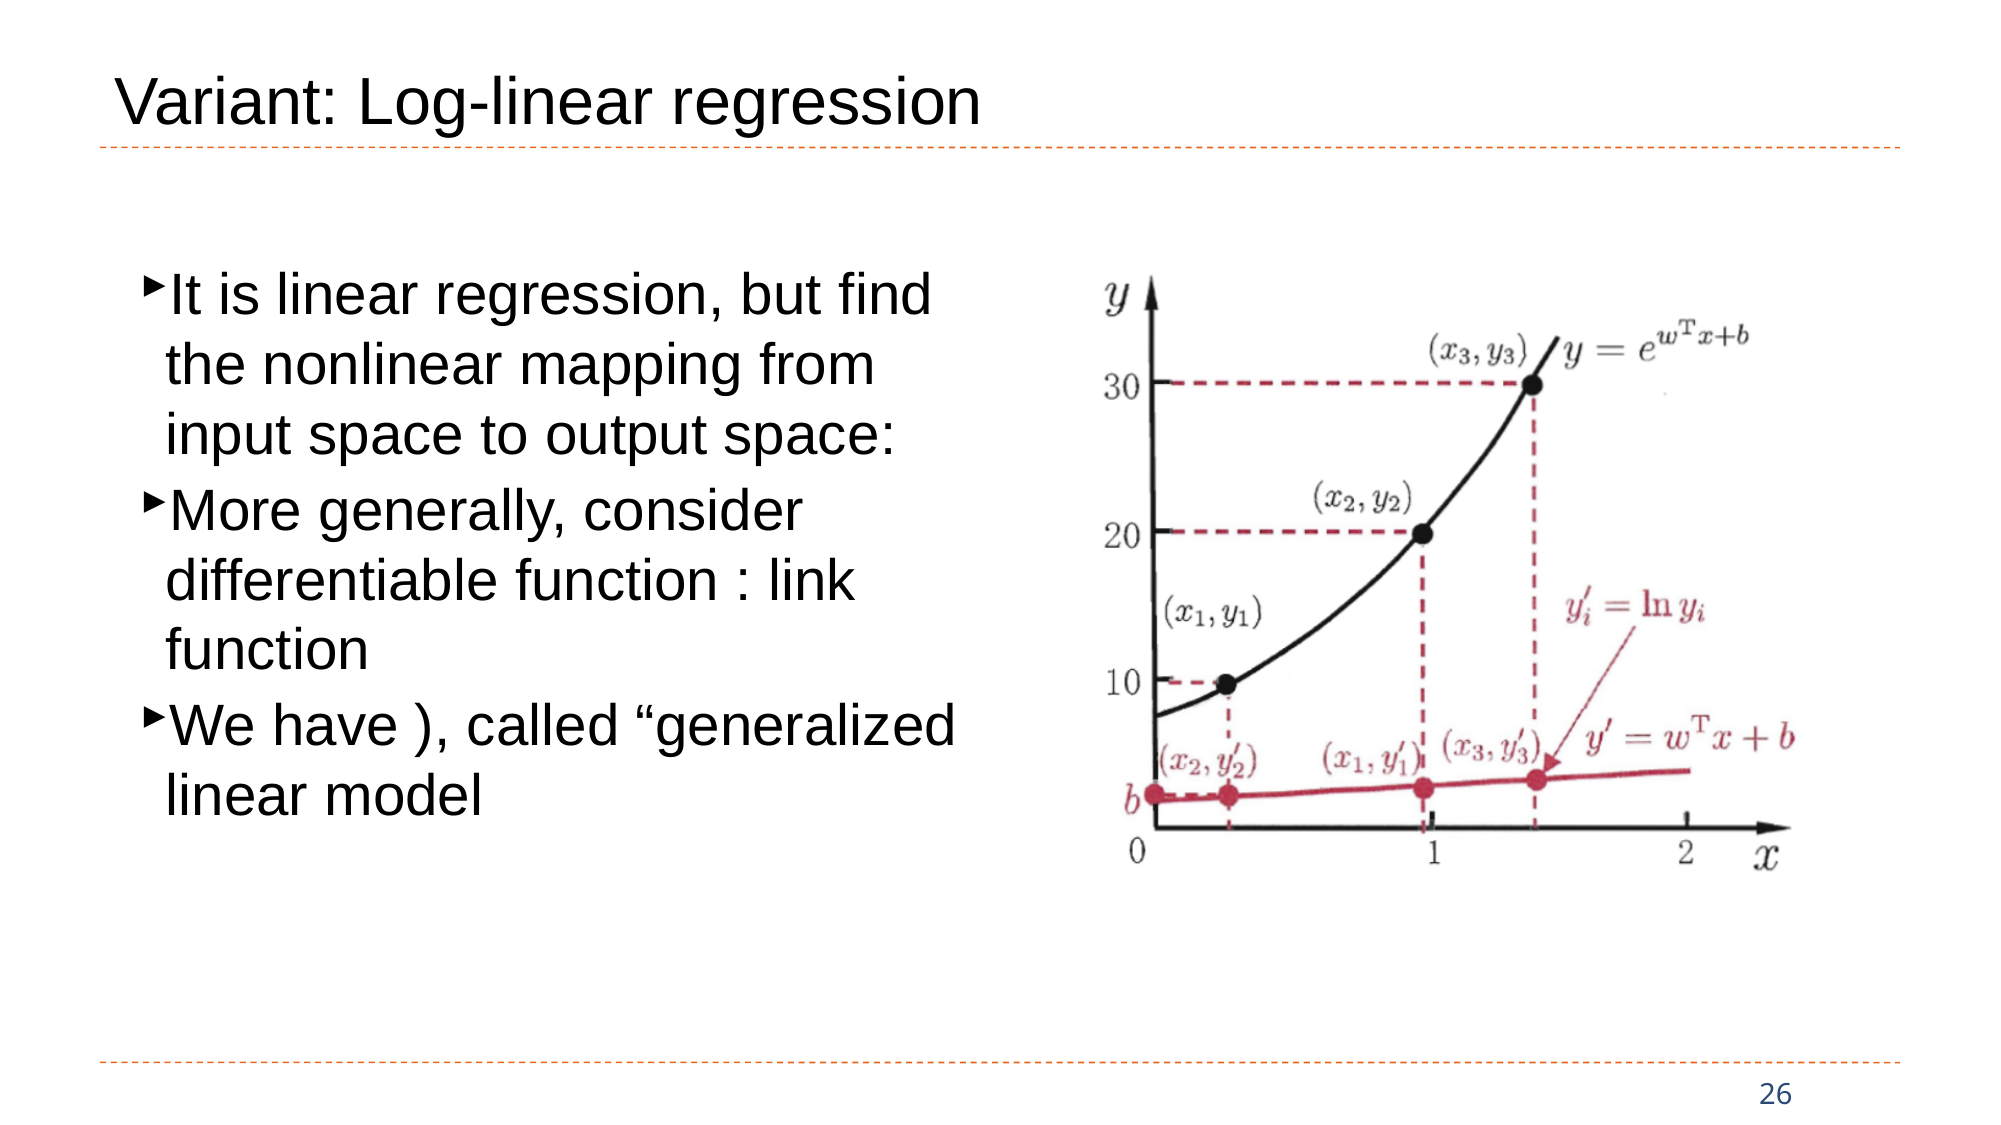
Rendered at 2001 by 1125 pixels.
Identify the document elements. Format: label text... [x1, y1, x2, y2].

title Variant: Log-linear regression [99, 24, 1900, 146]
picture [1087, 262, 1819, 886]
